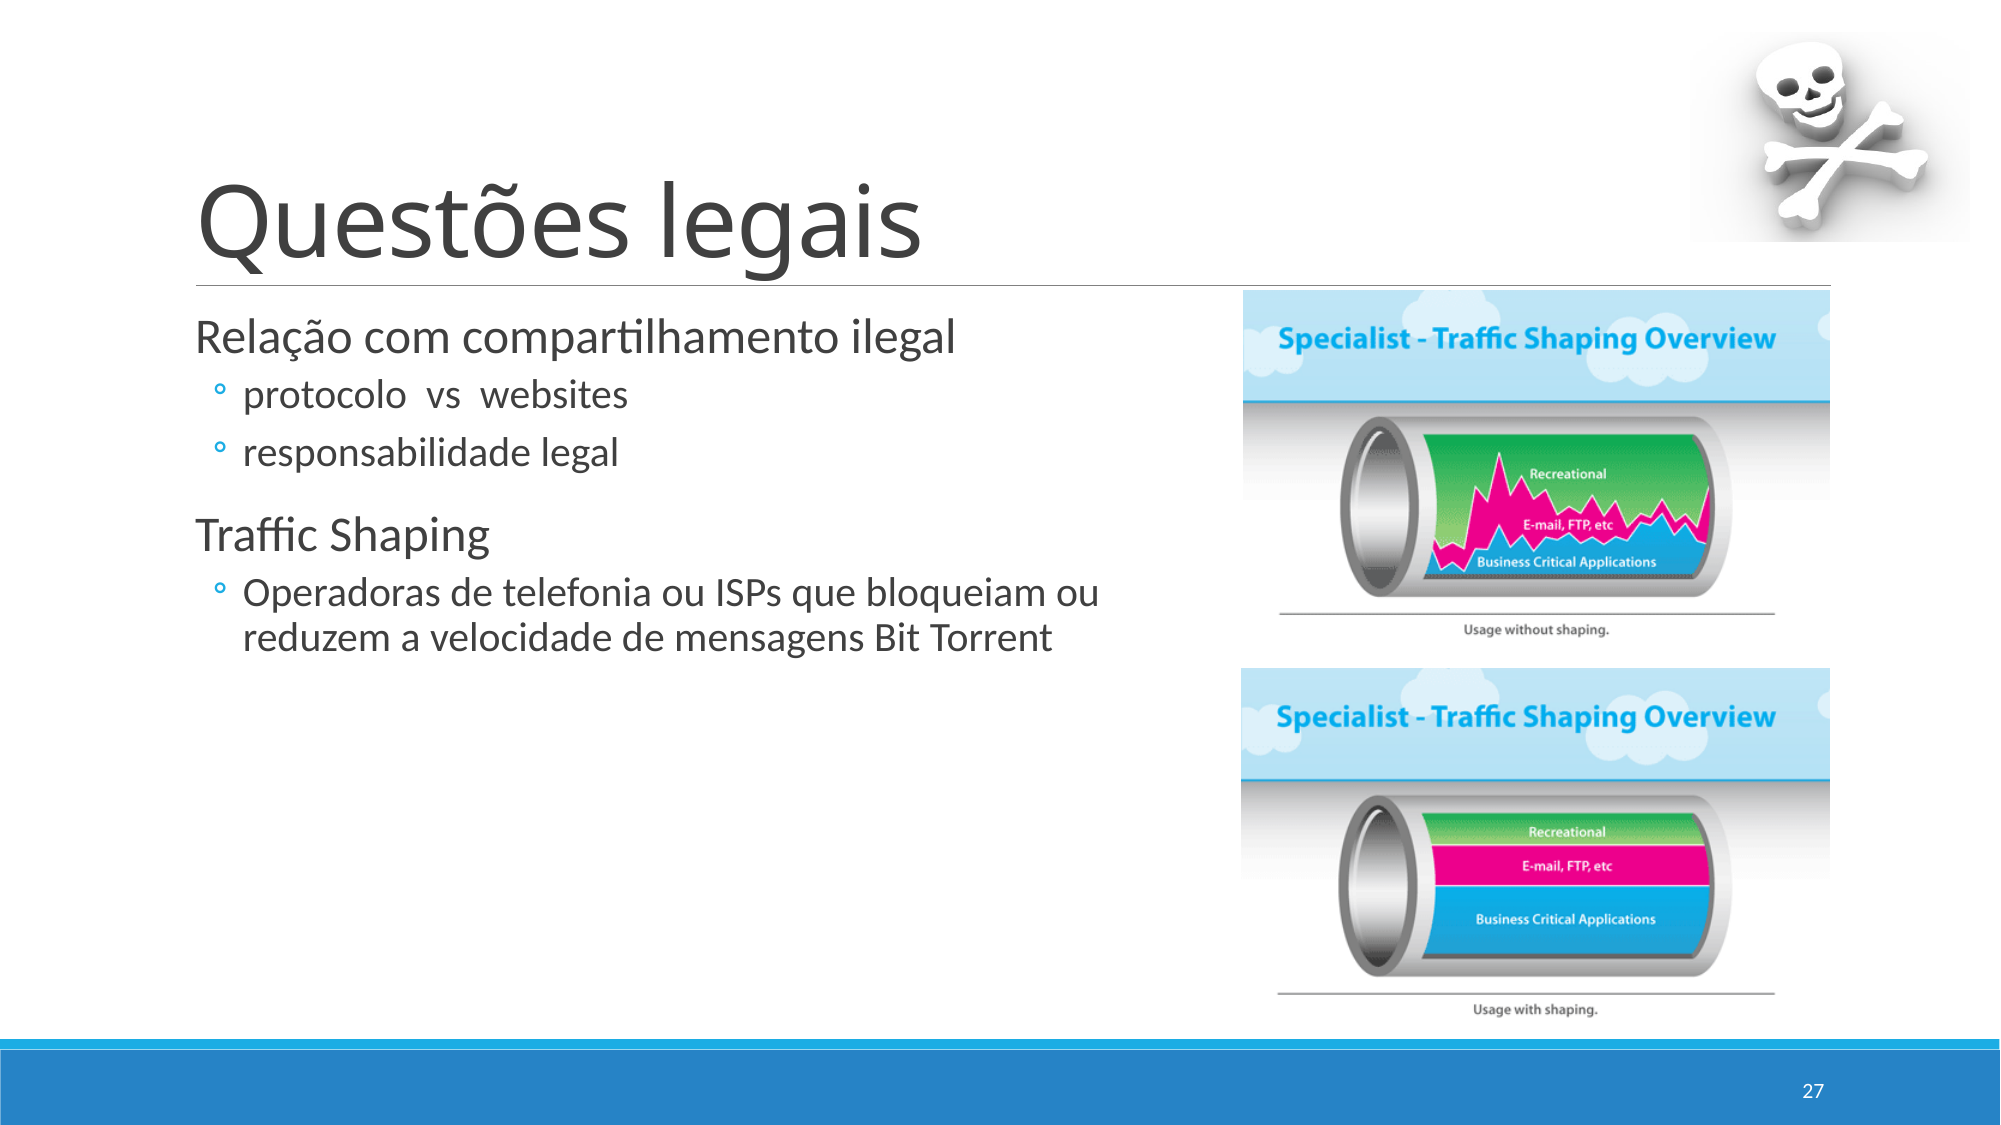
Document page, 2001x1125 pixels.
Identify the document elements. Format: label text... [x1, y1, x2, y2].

list Relação com compartilhamento ilegal protocolo vs websites responsabilidade legal Traffic Shaping Operadoras de telefonia ou ISPs que bloqueiam ou reduzem a velocidade de mensagens Bit Torrent [180, 302, 1154, 963]
picture [1690, 32, 1970, 243]
picture [1240, 668, 1831, 1037]
title Questões legais [180, 47, 1830, 285]
slide_number 27 [1624, 1059, 1840, 1120]
picture [1243, 290, 1831, 658]
